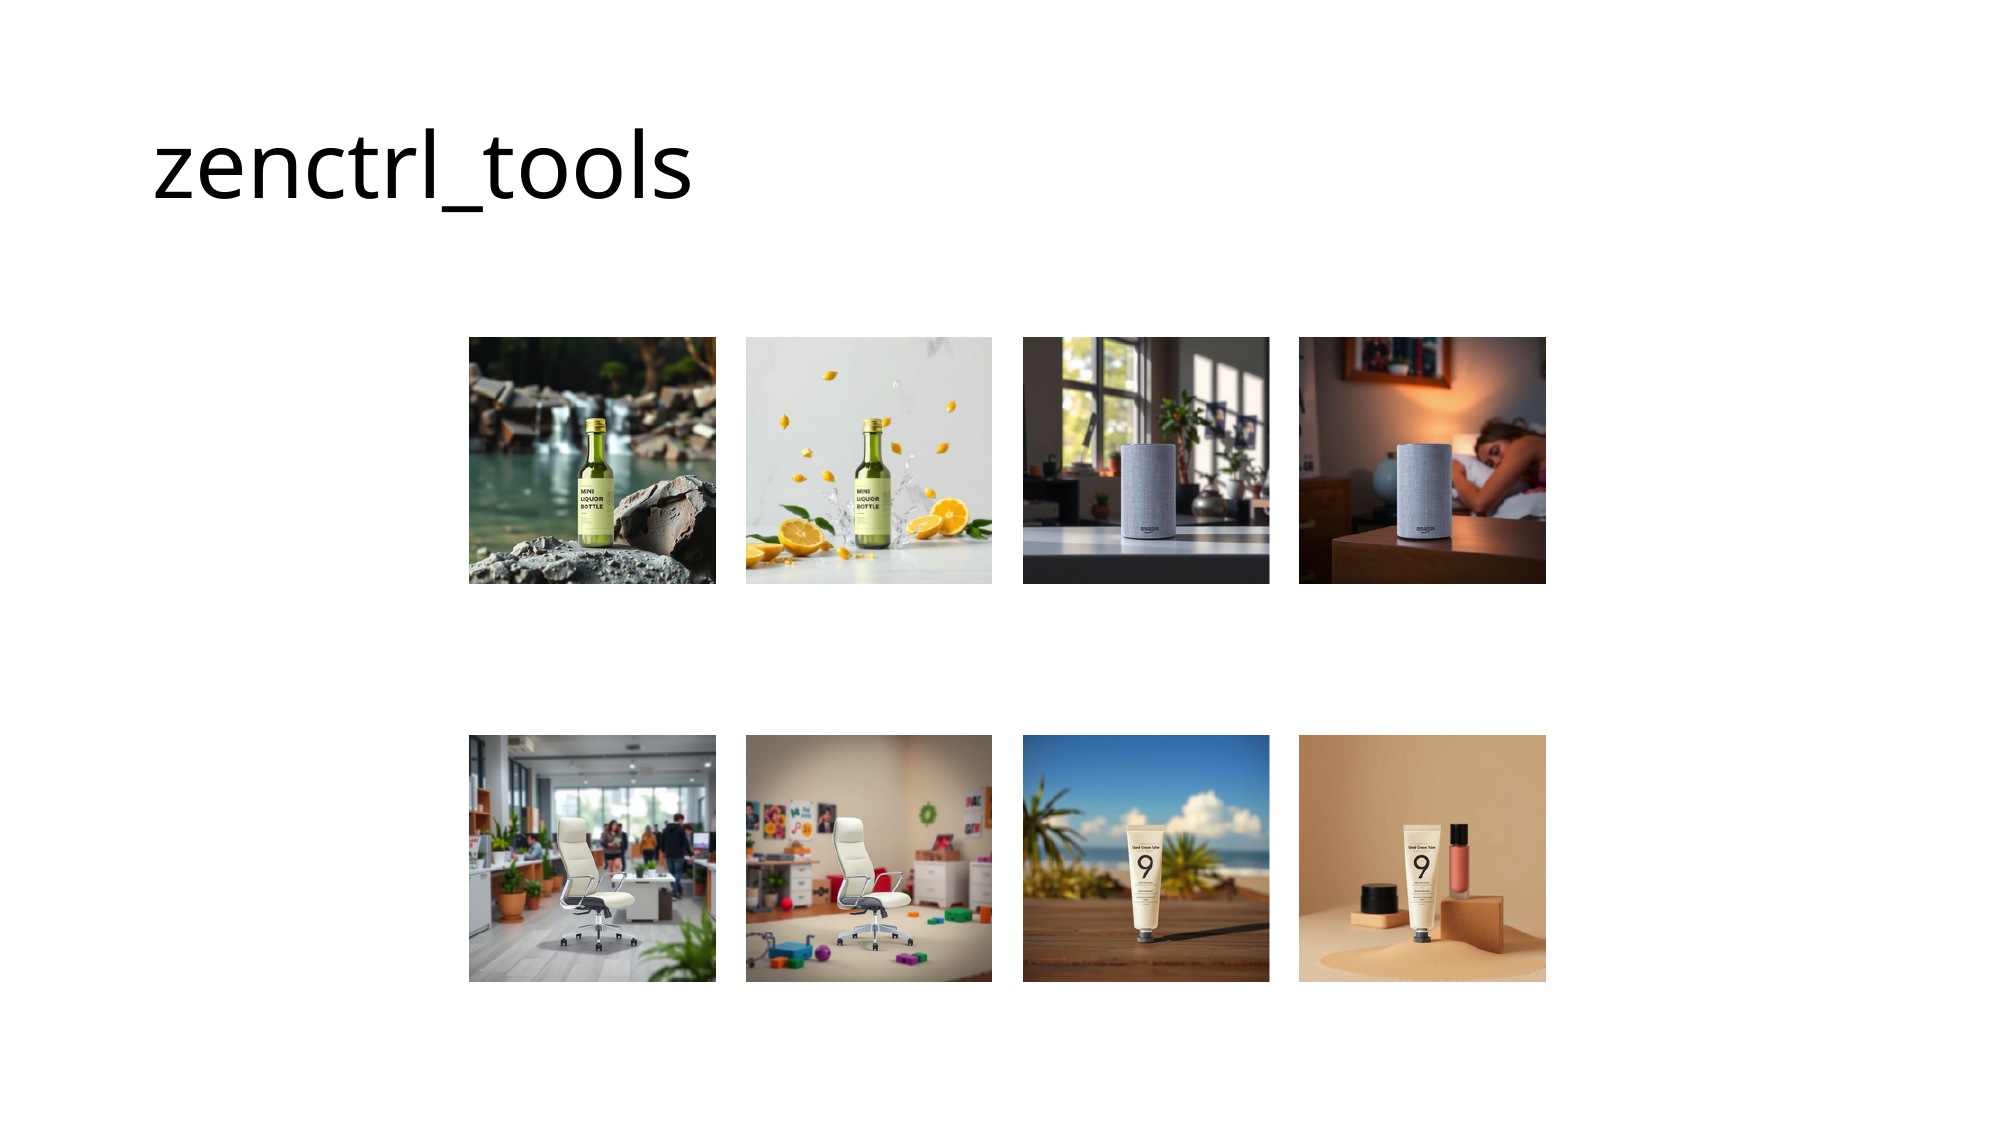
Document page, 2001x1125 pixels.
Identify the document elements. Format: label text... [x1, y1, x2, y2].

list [433, 298, 1567, 1014]
title zenctrl_tools [137, 59, 1863, 278]
